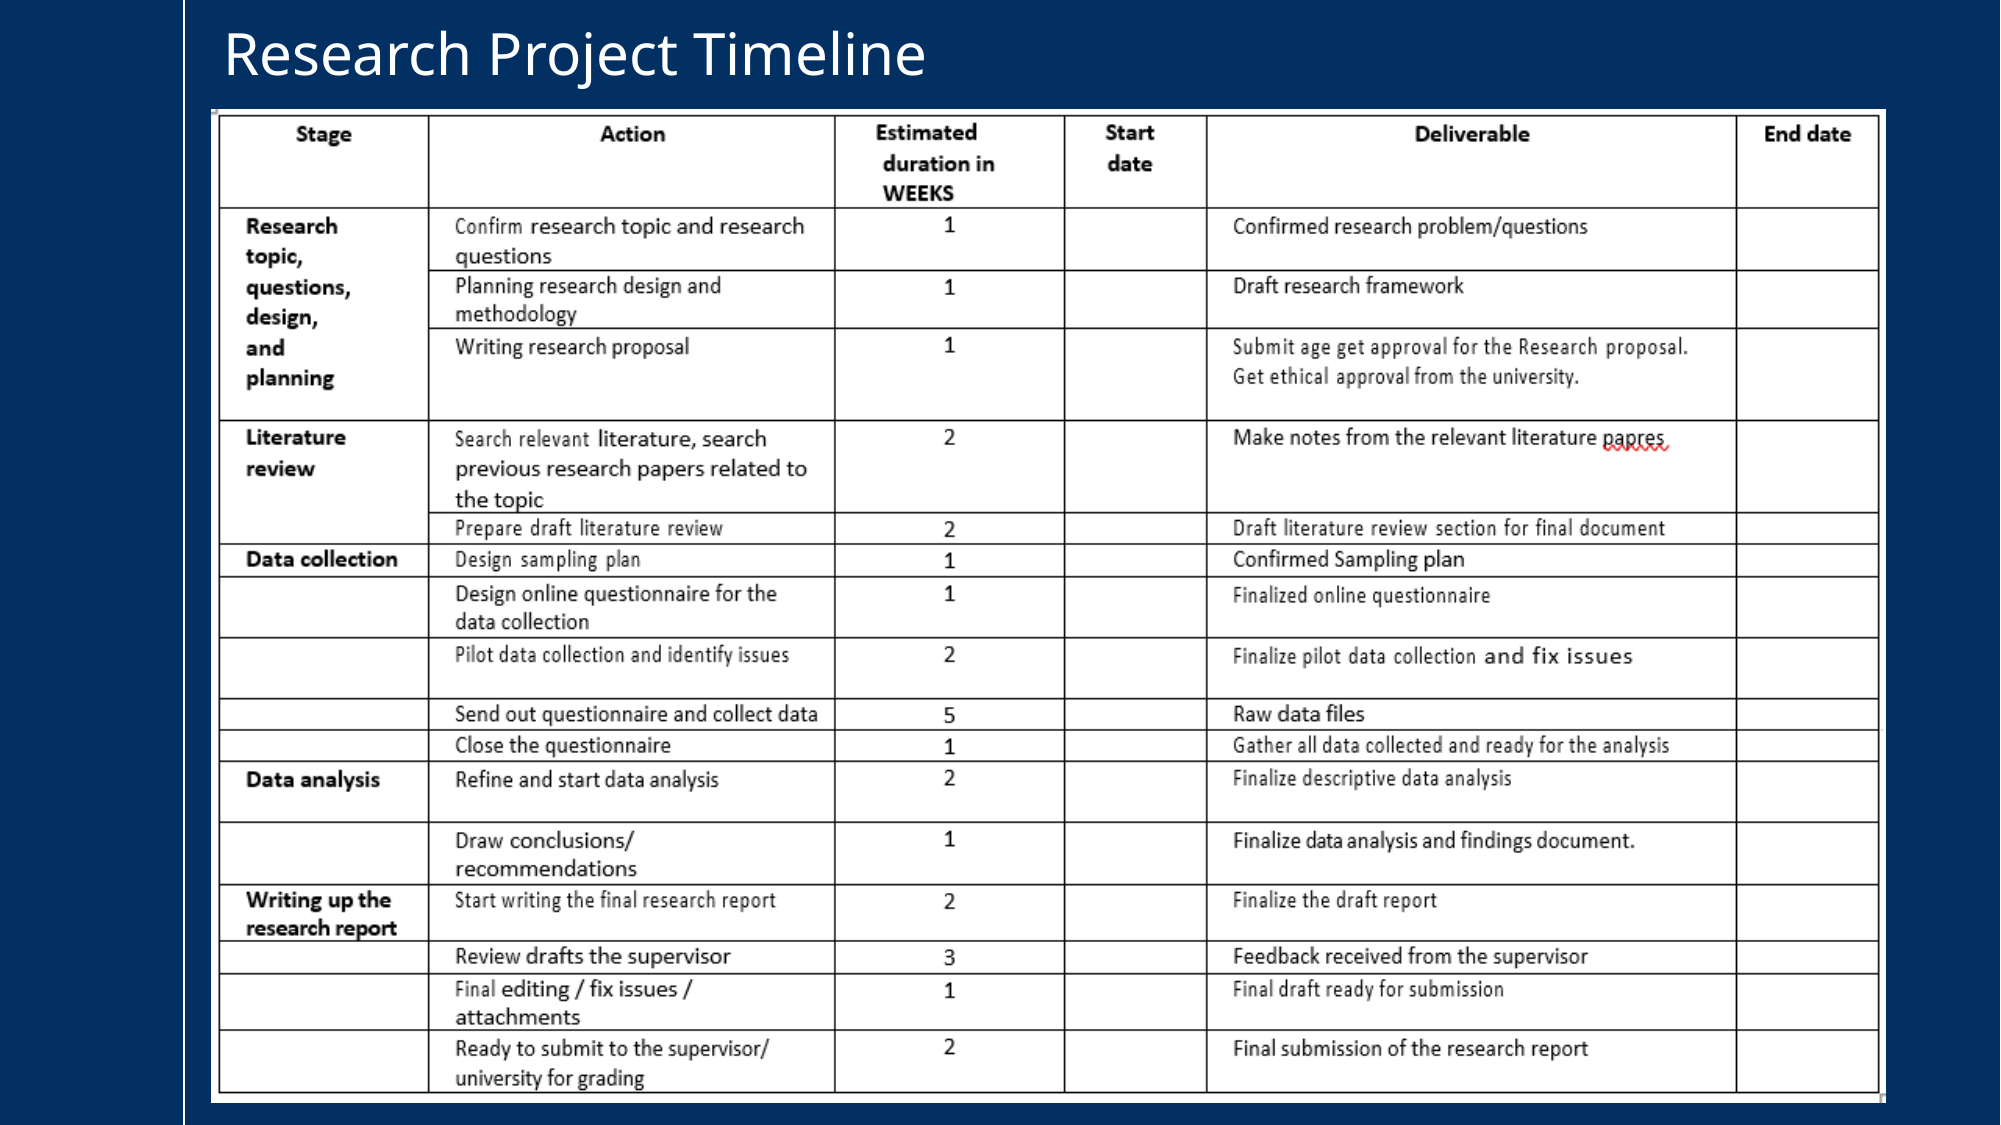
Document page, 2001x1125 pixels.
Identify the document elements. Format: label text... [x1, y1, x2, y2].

picture [211, 109, 1886, 1103]
title Research Project Timeline [223, 27, 1026, 96]
